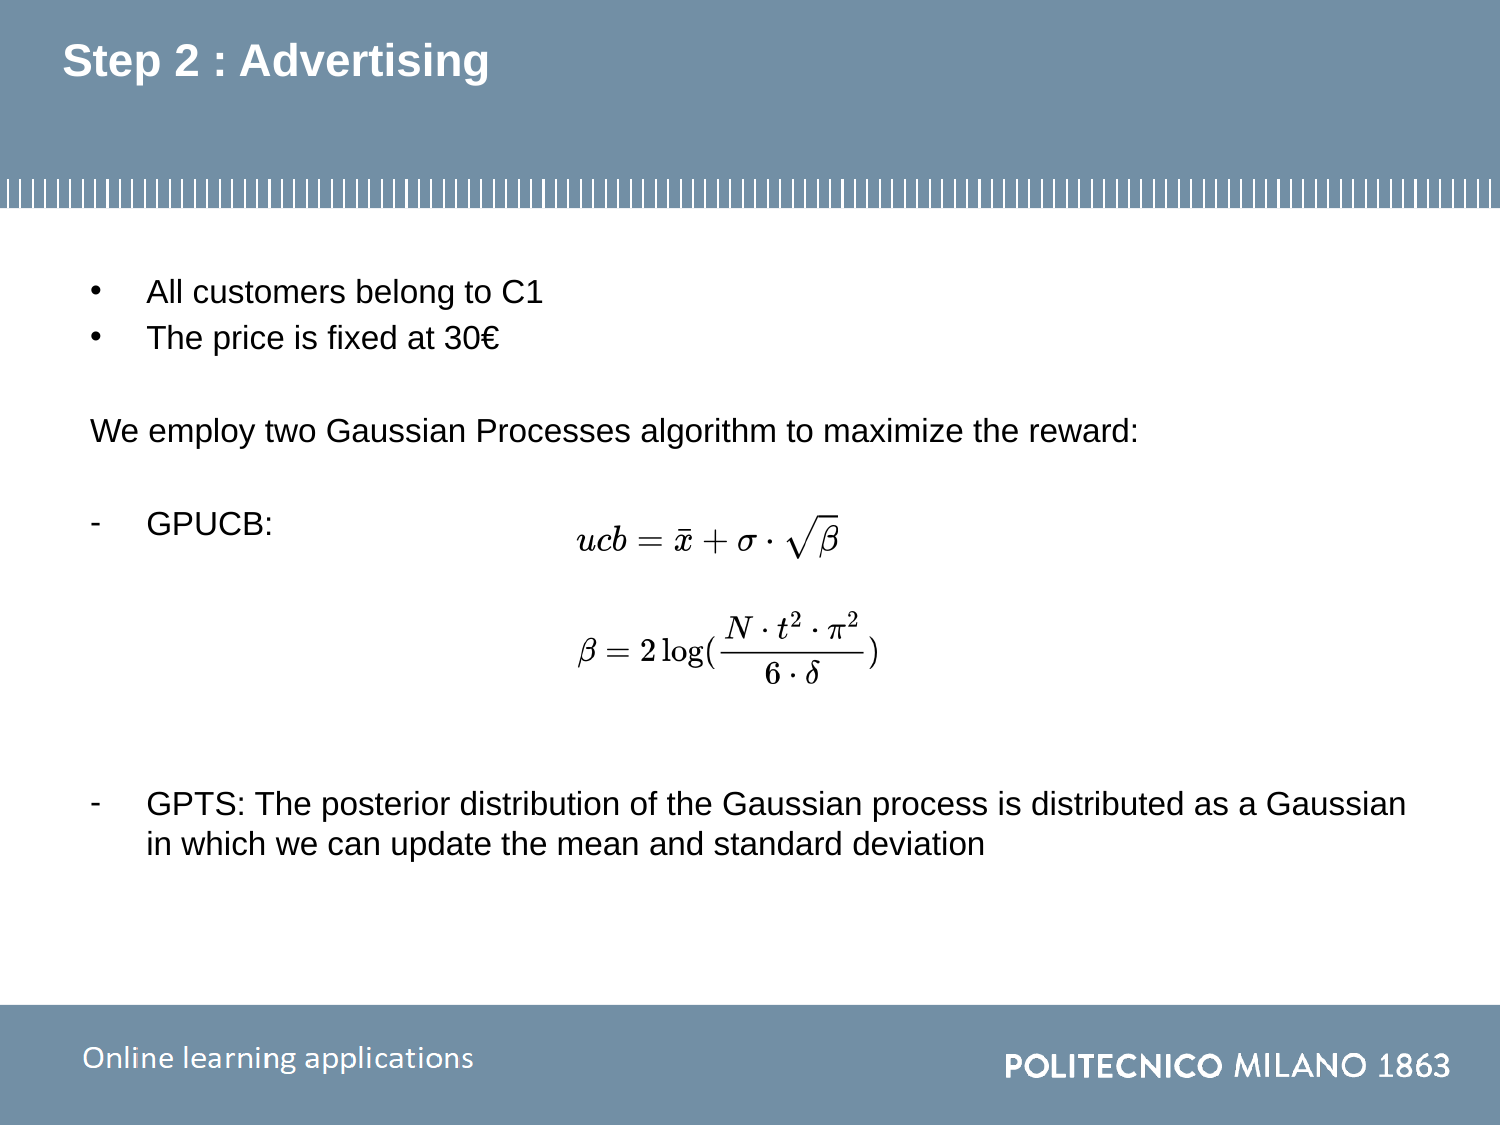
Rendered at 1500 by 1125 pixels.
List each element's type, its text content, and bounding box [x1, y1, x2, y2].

picture [999, 1041, 1456, 1089]
picture [576, 513, 838, 559]
picture [29, 1017, 525, 1103]
title Step 2 : Advertising [47, 22, 1455, 161]
list All customers belong to C1 The price is fixed at 30€ We employ two Gaussian Processes algorithm to maximize the reward: GPUCB: GPTS: The posterior distribution of the Gaussian process is distributed as a Gaussian in which we can update the mean and standard deviation [75, 262, 1441, 1005]
picture [576, 610, 881, 685]
